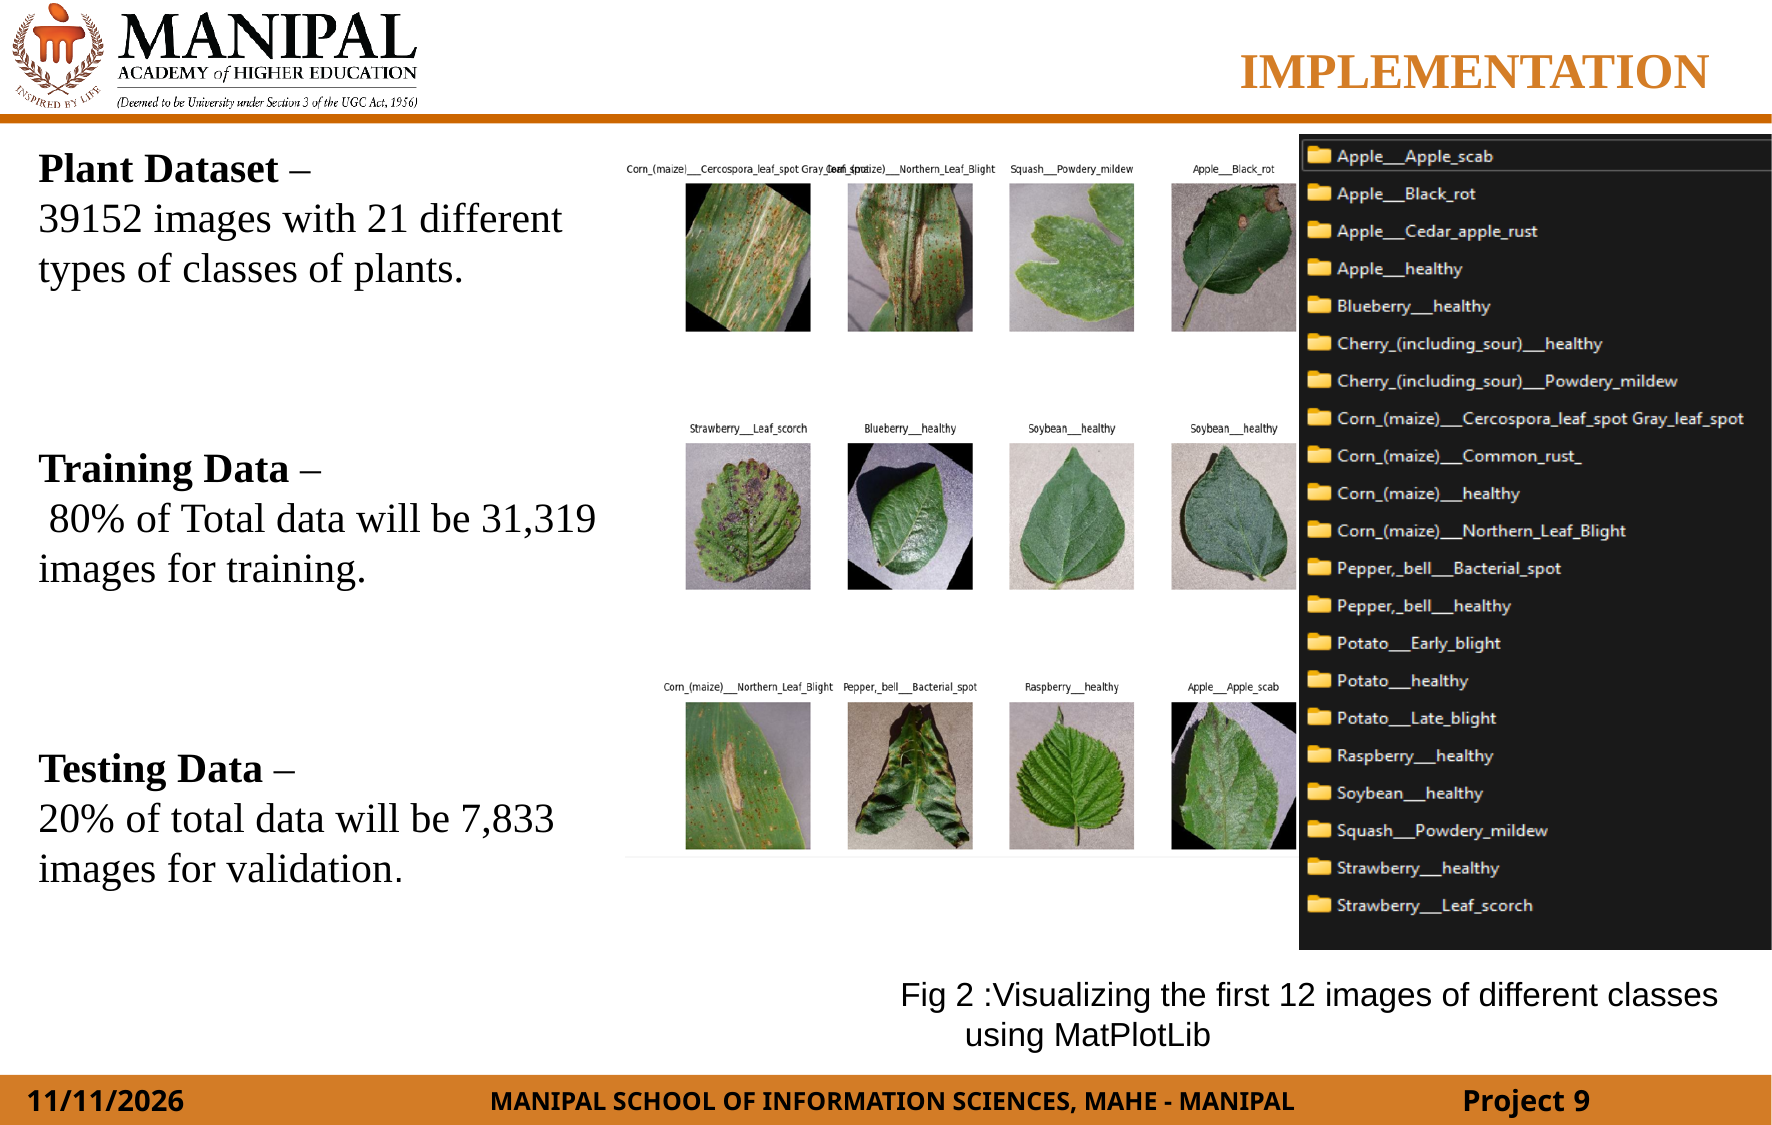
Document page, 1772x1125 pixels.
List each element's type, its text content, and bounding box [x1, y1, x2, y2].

text_box IMPLEMENTATION [1204, 30, 1745, 106]
picture [0, 0, 429, 119]
text_box Fig 2 :Visualizing the first 12 images of different classes using MatPlotLib [885, 965, 1745, 1061]
picture [625, 133, 1772, 951]
text_box Plant Dataset – 39152 images with 21 different types of classes of plants. Training Data – 80% of Total data will be 31,319 images for training. Testing Data – 20% of total data will be 7,833 images for validation. [23, 132, 674, 898]
